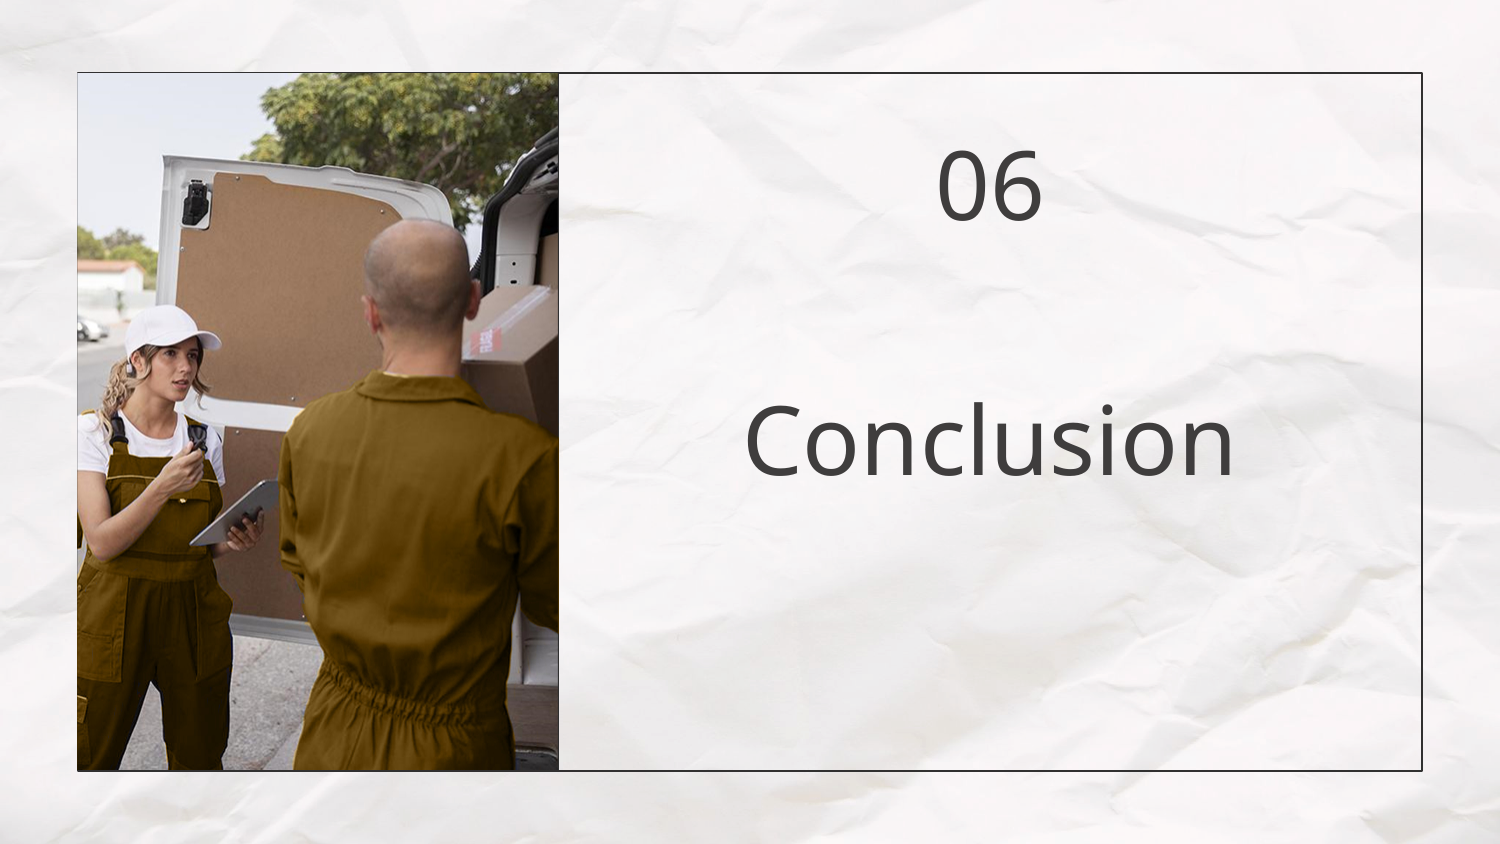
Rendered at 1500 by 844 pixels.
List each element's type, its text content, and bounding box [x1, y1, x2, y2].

title 06 [903, 94, 1077, 269]
picture [0, 0, 1500, 844]
title Conclusion [564, 300, 1422, 575]
